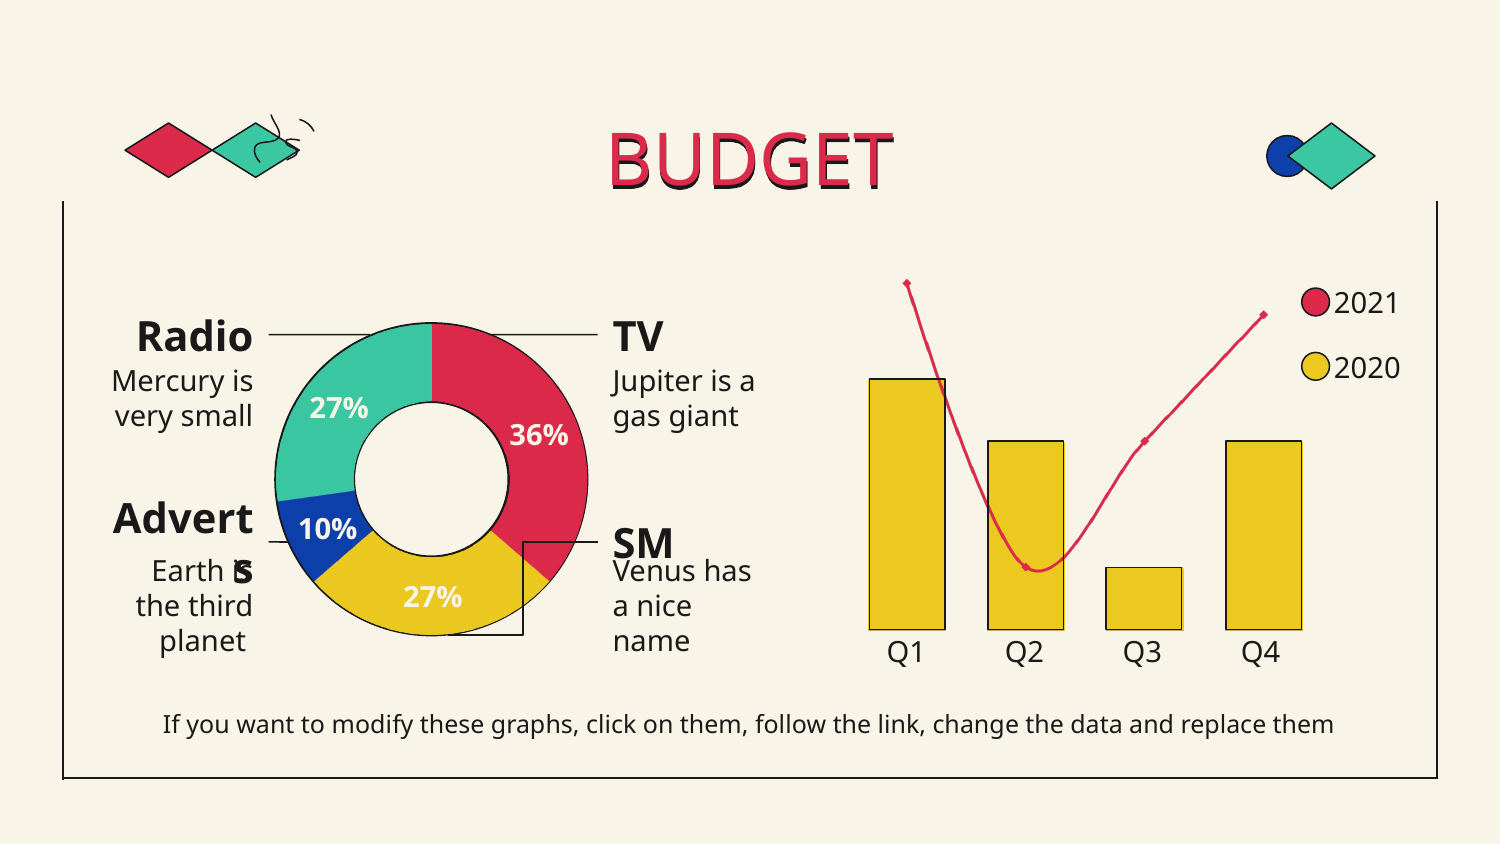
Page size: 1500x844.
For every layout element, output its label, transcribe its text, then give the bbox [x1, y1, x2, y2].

text_box Earth is the third planet [93, 570, 267, 640]
text_box SM [598, 514, 773, 570]
text_box Q3 [1115, 641, 1170, 668]
text_box Radio [93, 306, 269, 363]
picture [866, 273, 1306, 634]
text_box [447, 541, 598, 635]
text_box If you want to modify these graphs, click on them, follow the link, change the data and replace them [134, 689, 1366, 757]
text_box Jupiter is a gas giant [598, 363, 773, 433]
text_box [1311, 288, 1329, 316]
text_box Venus has a nice name [601, 570, 773, 640]
title BUDGET [252, 111, 1248, 201]
text_box Q2 [997, 641, 1052, 668]
text_box 2021 [1329, 282, 1406, 322]
text_box Adverts [93, 514, 267, 570]
text_box [1311, 352, 1329, 381]
text_box TV [597, 306, 773, 363]
text_box 2020 [1329, 346, 1406, 386]
text_box Q4 [1233, 641, 1288, 668]
text_box Q1 [879, 641, 934, 668]
text_box Mercury is very small [93, 363, 267, 433]
picture [273, 320, 594, 641]
